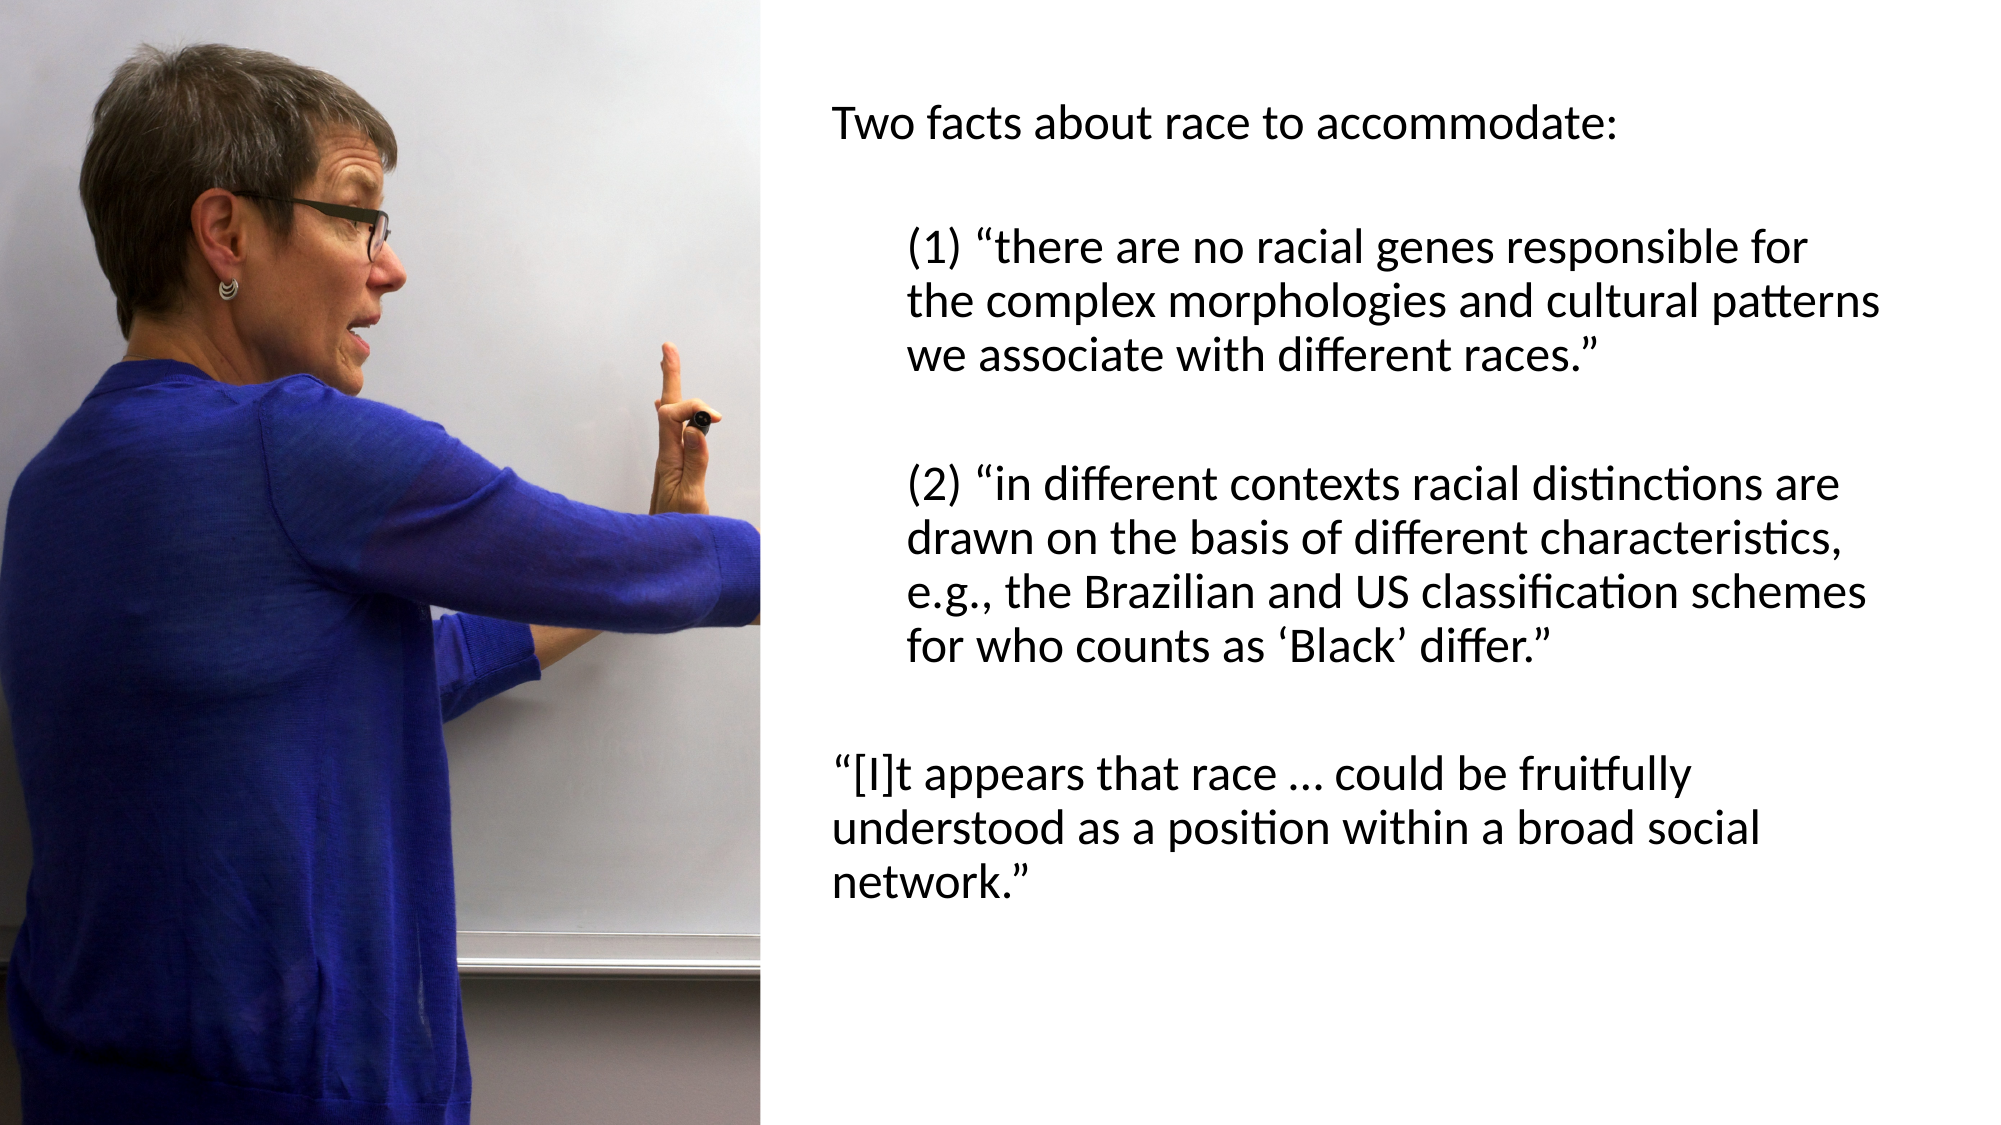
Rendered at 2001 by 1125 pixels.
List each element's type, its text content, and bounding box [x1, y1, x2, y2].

list Two facts about race to accommodate: (1) “there are no racial genes responsible for the complex morphologies and cultural patterns we associate with different races.” (2) “in different contexts racial distinctions are drawn on the basis of different characteristics, e.g., the Brazilian and US classification schemes for who counts as ‘Black’ differ.” “[I]t appears that race … could be fruitfully understood as a position within a broad social network.” [816, 88, 1898, 1037]
picture [0, 0, 761, 1125]
